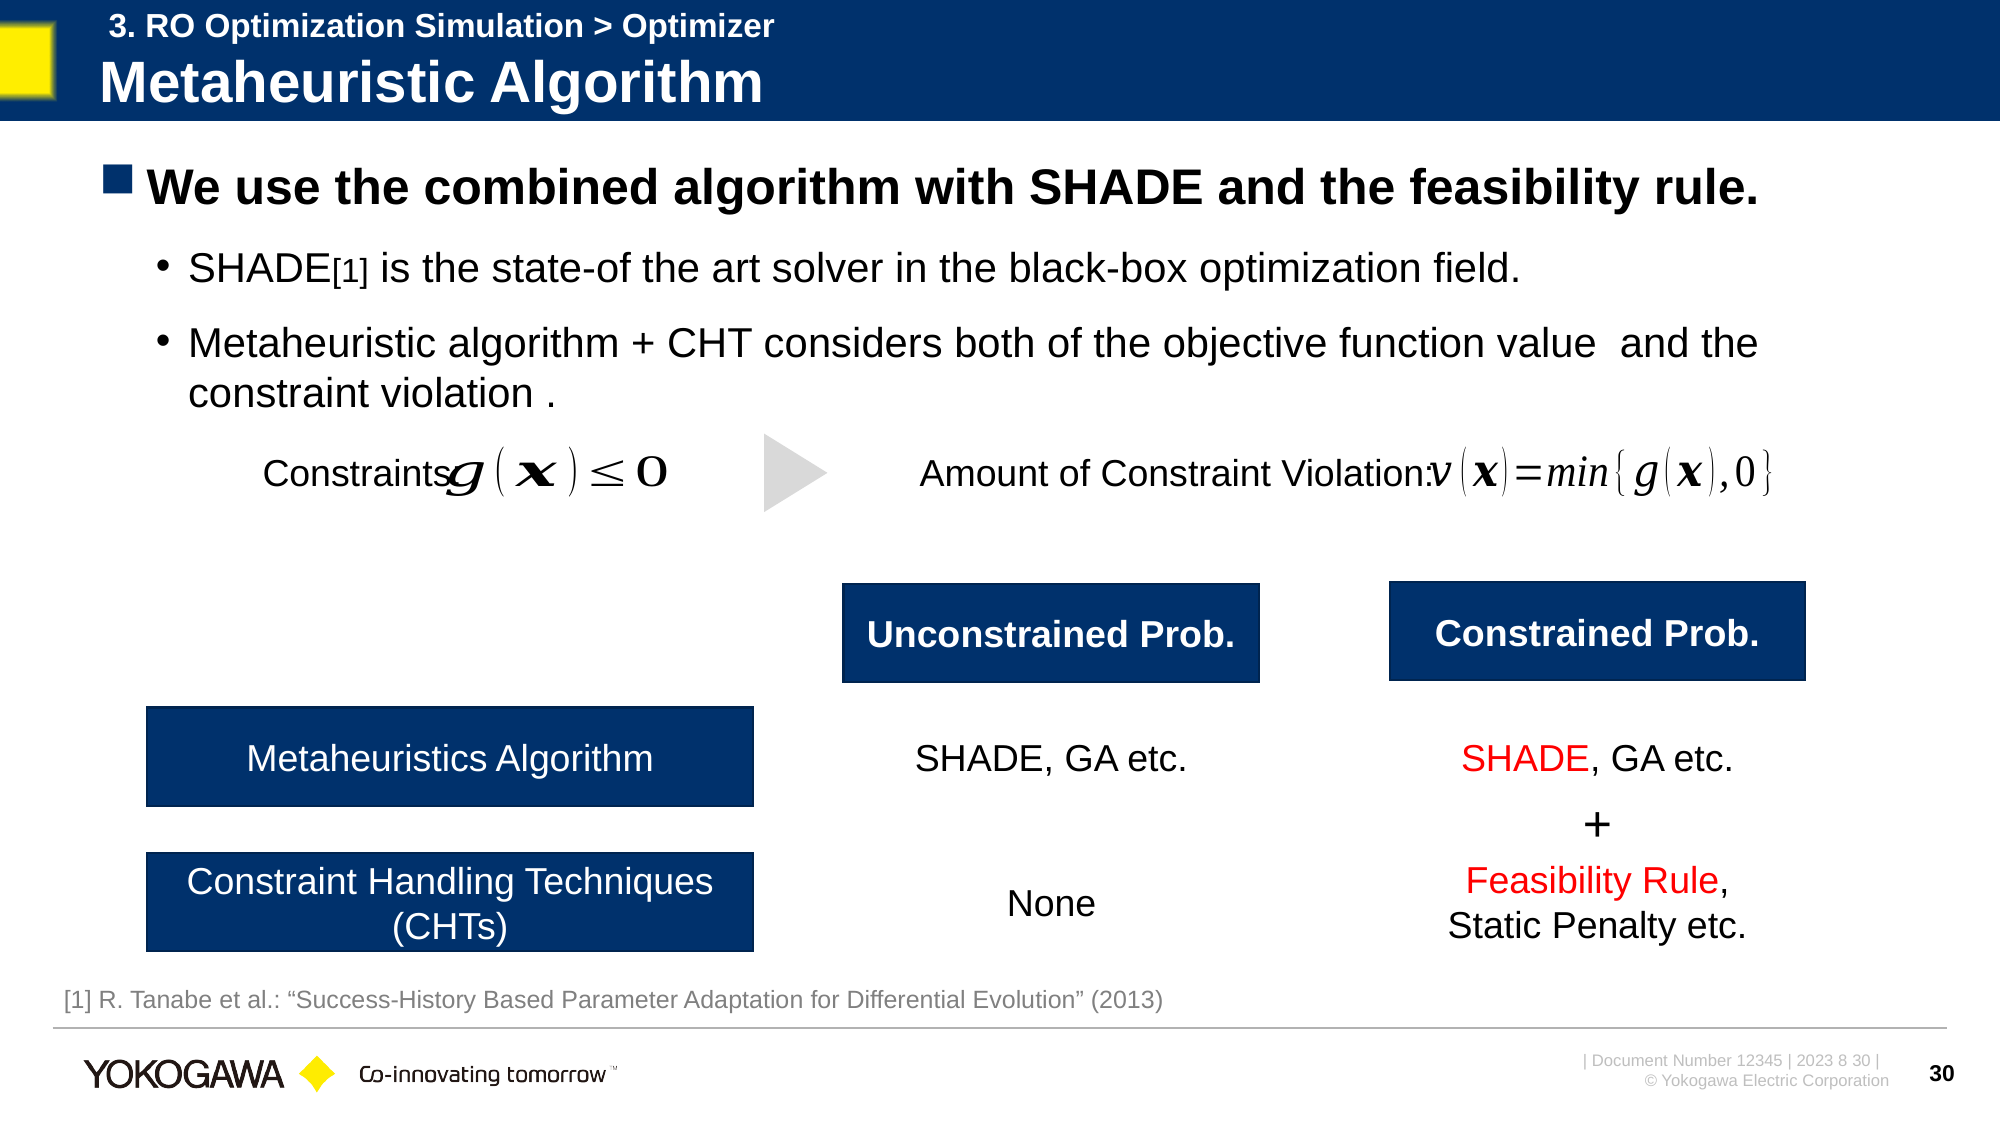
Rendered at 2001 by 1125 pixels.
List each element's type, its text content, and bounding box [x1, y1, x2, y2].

slide_number 30 [1904, 1042, 1970, 1103]
text_box Metaheuristics Algorithm [146, 706, 754, 807]
text_box + [1564, 784, 1631, 860]
title Metaheuristic Algorithm [84, 41, 1955, 127]
text_box Amount of Constraint Violation: [898, 441, 1457, 502]
picture [0, 6, 69, 115]
text_box None [894, 871, 1209, 932]
picture [83, 1055, 617, 1093]
text_box [1] R. Tanabe et al.: “Success-History Based Parameter Adaptation for Differential Evolution” (2013) [48, 976, 1195, 1022]
text_box Constrained Prob. [1389, 581, 1806, 681]
text_box 3. RO Optimization Simulation > Optimizer [93, 0, 984, 52]
text_box [763, 431, 830, 514]
text_box Unconstrained Prob. [842, 583, 1260, 683]
text_box Constraint Handling Techniques (CHTs) [146, 852, 754, 952]
text_box Feasibility Rule, Static Penalty etc. [1408, 848, 1787, 954]
text_box Constraints: [238, 441, 486, 502]
text_box SHADE, GA etc. [894, 726, 1209, 787]
text_box SHADE, GA etc. [1440, 726, 1755, 787]
